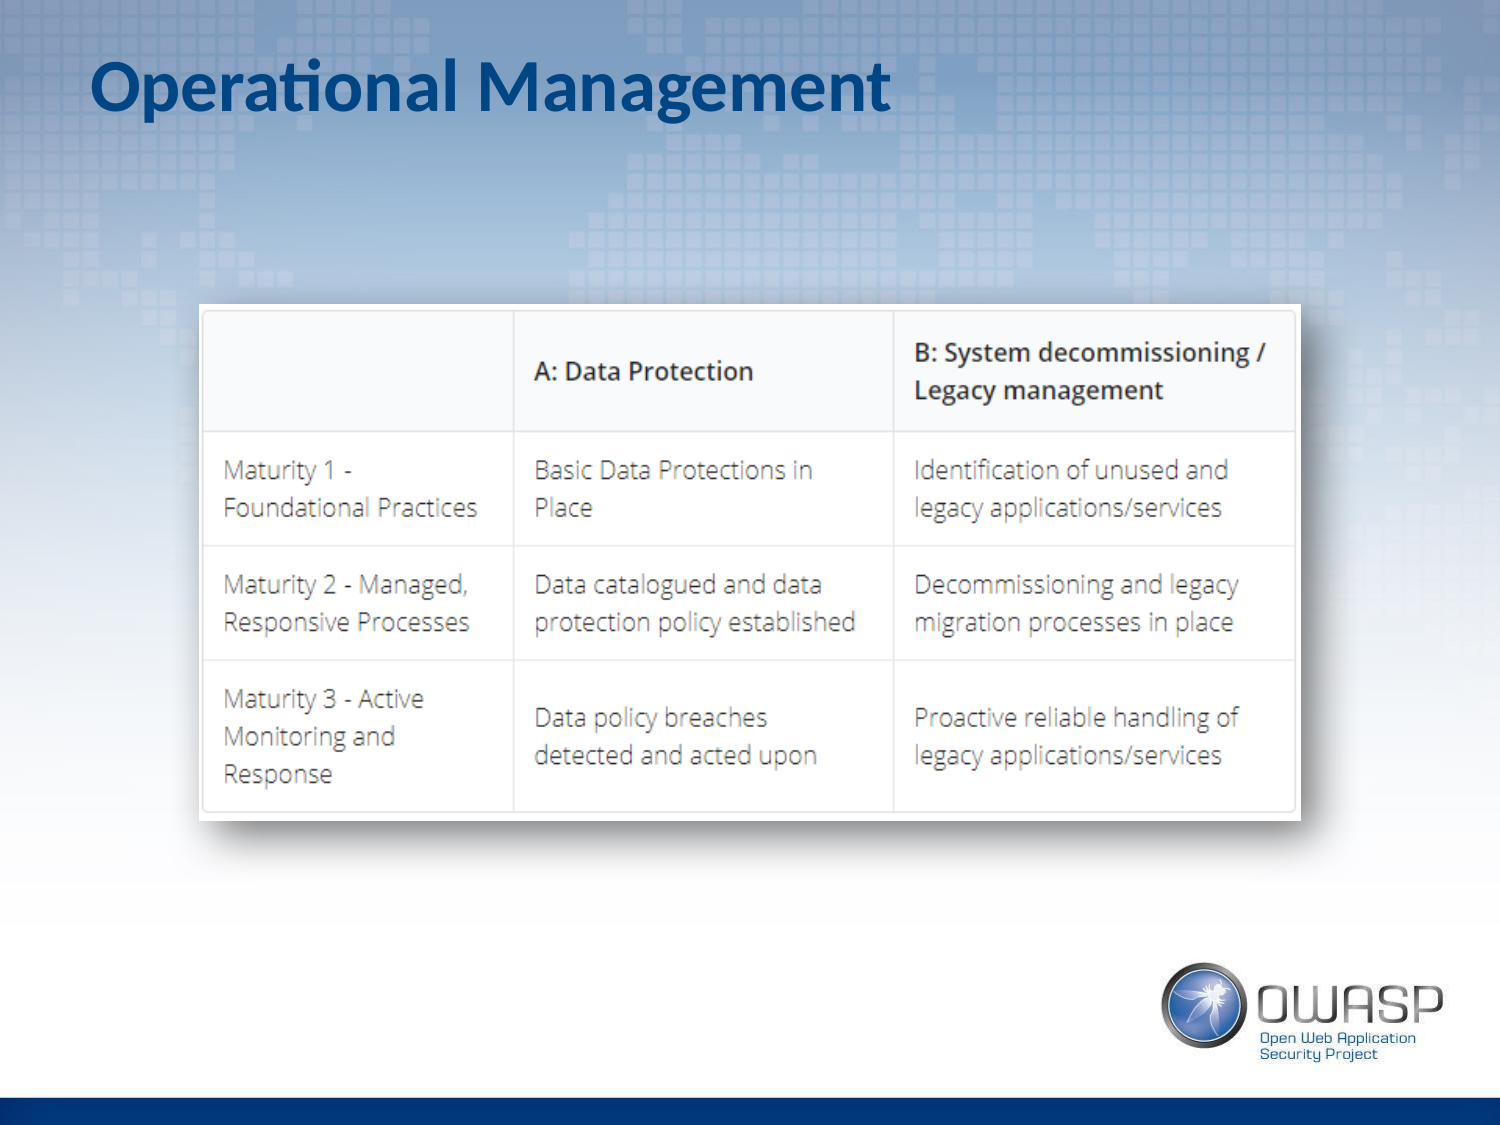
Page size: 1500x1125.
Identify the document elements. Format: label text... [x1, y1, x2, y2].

picture [0, 0, 1500, 1125]
title Operational Management [75, 45, 1425, 119]
